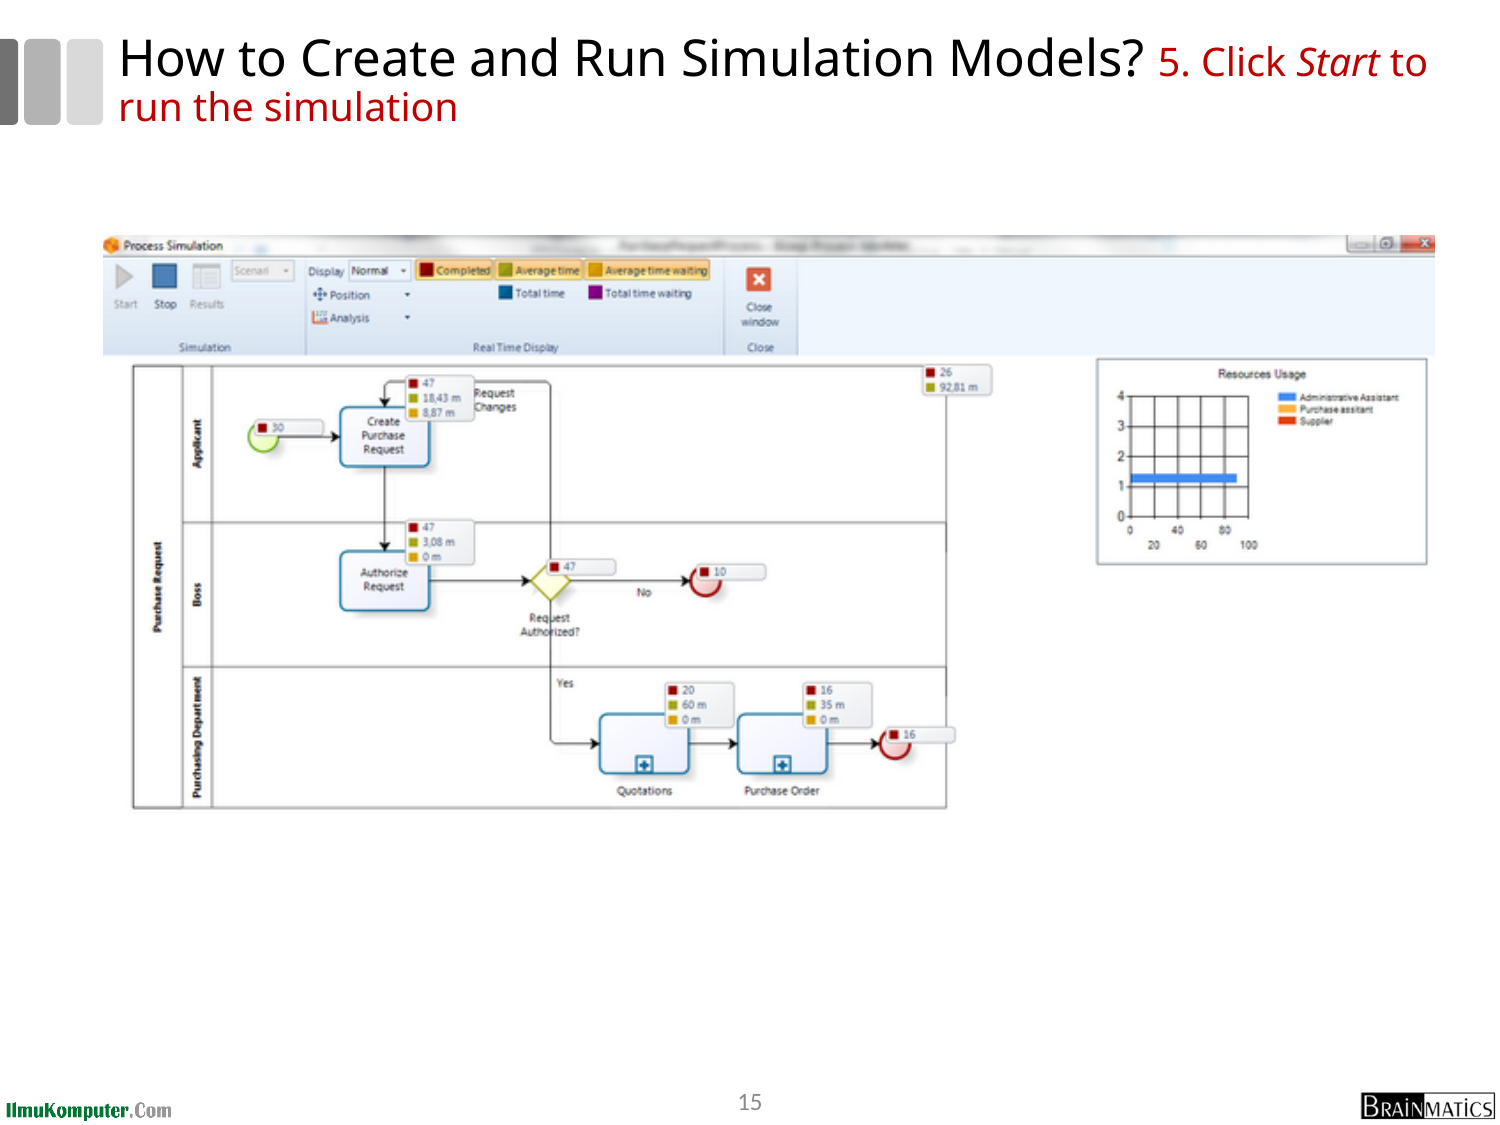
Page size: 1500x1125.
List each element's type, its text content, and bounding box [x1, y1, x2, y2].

picture [1358, 1089, 1498, 1123]
picture [4, 1095, 173, 1125]
picture [103, 235, 1435, 817]
title How to Create and Run Simulation Models? 5. Click Start to run the simulation [103, 24, 1498, 138]
slide_number 15 [581, 1074, 919, 1125]
